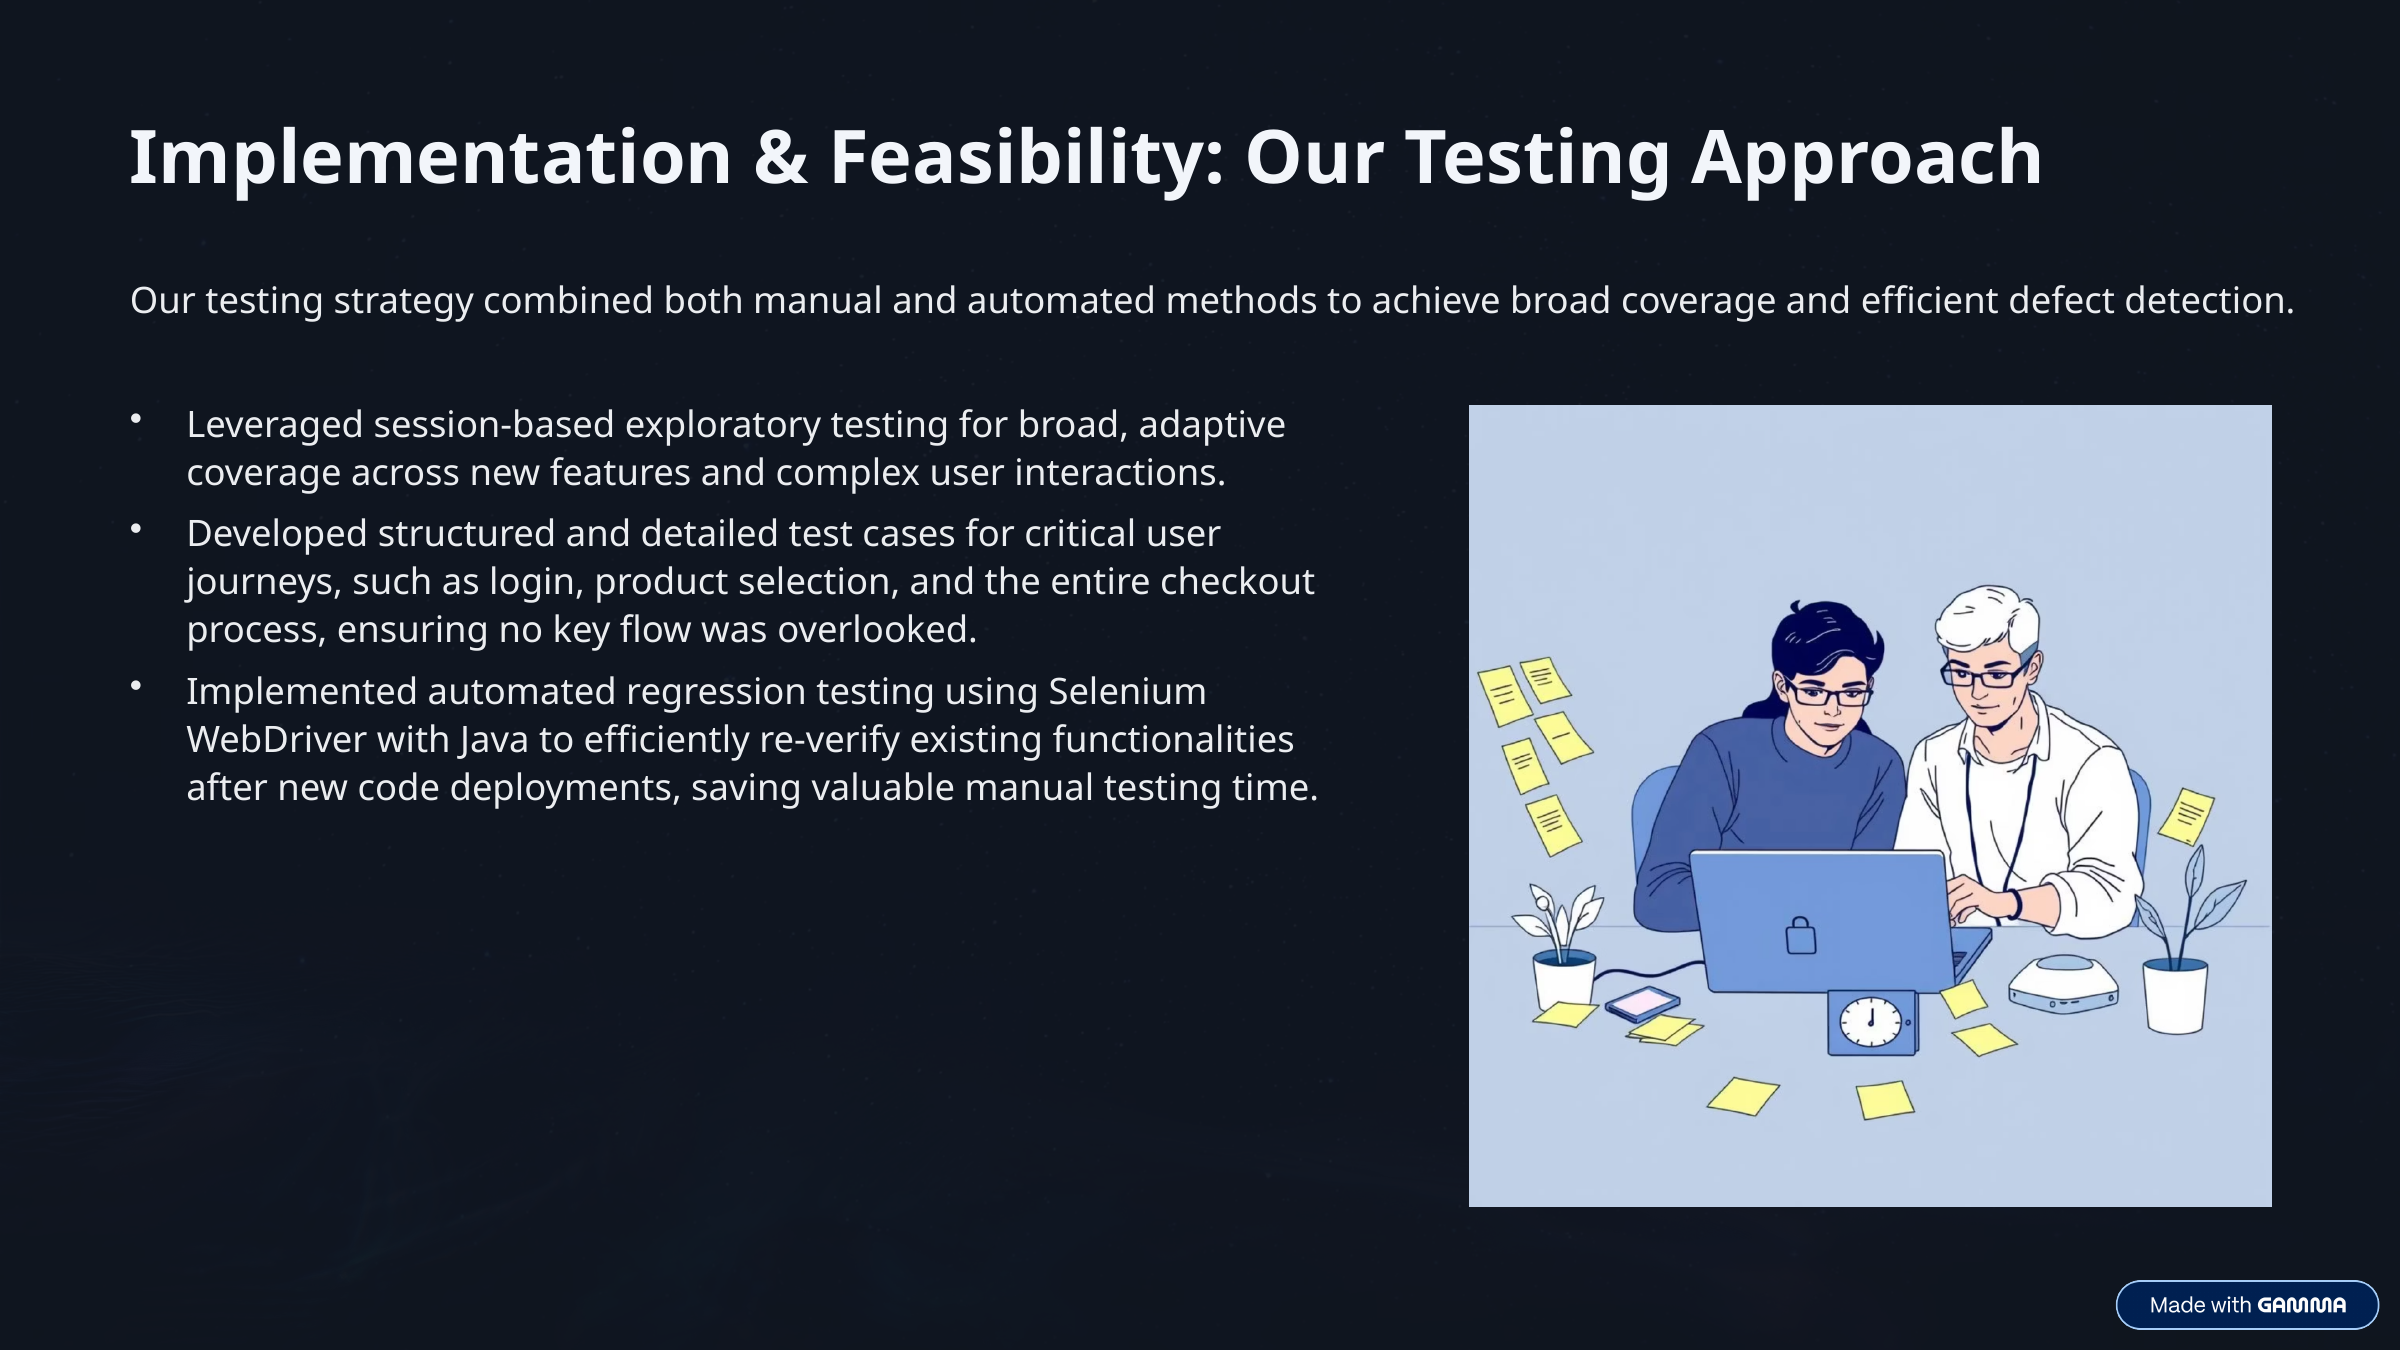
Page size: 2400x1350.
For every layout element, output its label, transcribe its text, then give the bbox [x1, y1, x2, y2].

text_box Implemented automated regression testing using Selenium WebDriver with Java to efficiently re-verify existing functionalities after new code deployments, saving valuable manual testing time. [130, 664, 1378, 810]
picture [2106, 1271, 2389, 1339]
picture [1469, 405, 2272, 1207]
text_box Leveraged session-based exploratory testing for broad, adaptive coverage across new features and complex user interactions. [130, 396, 1378, 494]
text_box Our testing strategy combined both manual and automated methods to achieve broad coverage and efficient defect detection. [130, 273, 2270, 322]
text_box Implementation & Feasibility: Our Testing Approach [130, 102, 1995, 199]
text_box Developed structured and detailed test cases for critical user journeys, such as login, product selection, and the entire checkout process, ensuring no key flow was overlooked. [130, 506, 1378, 652]
